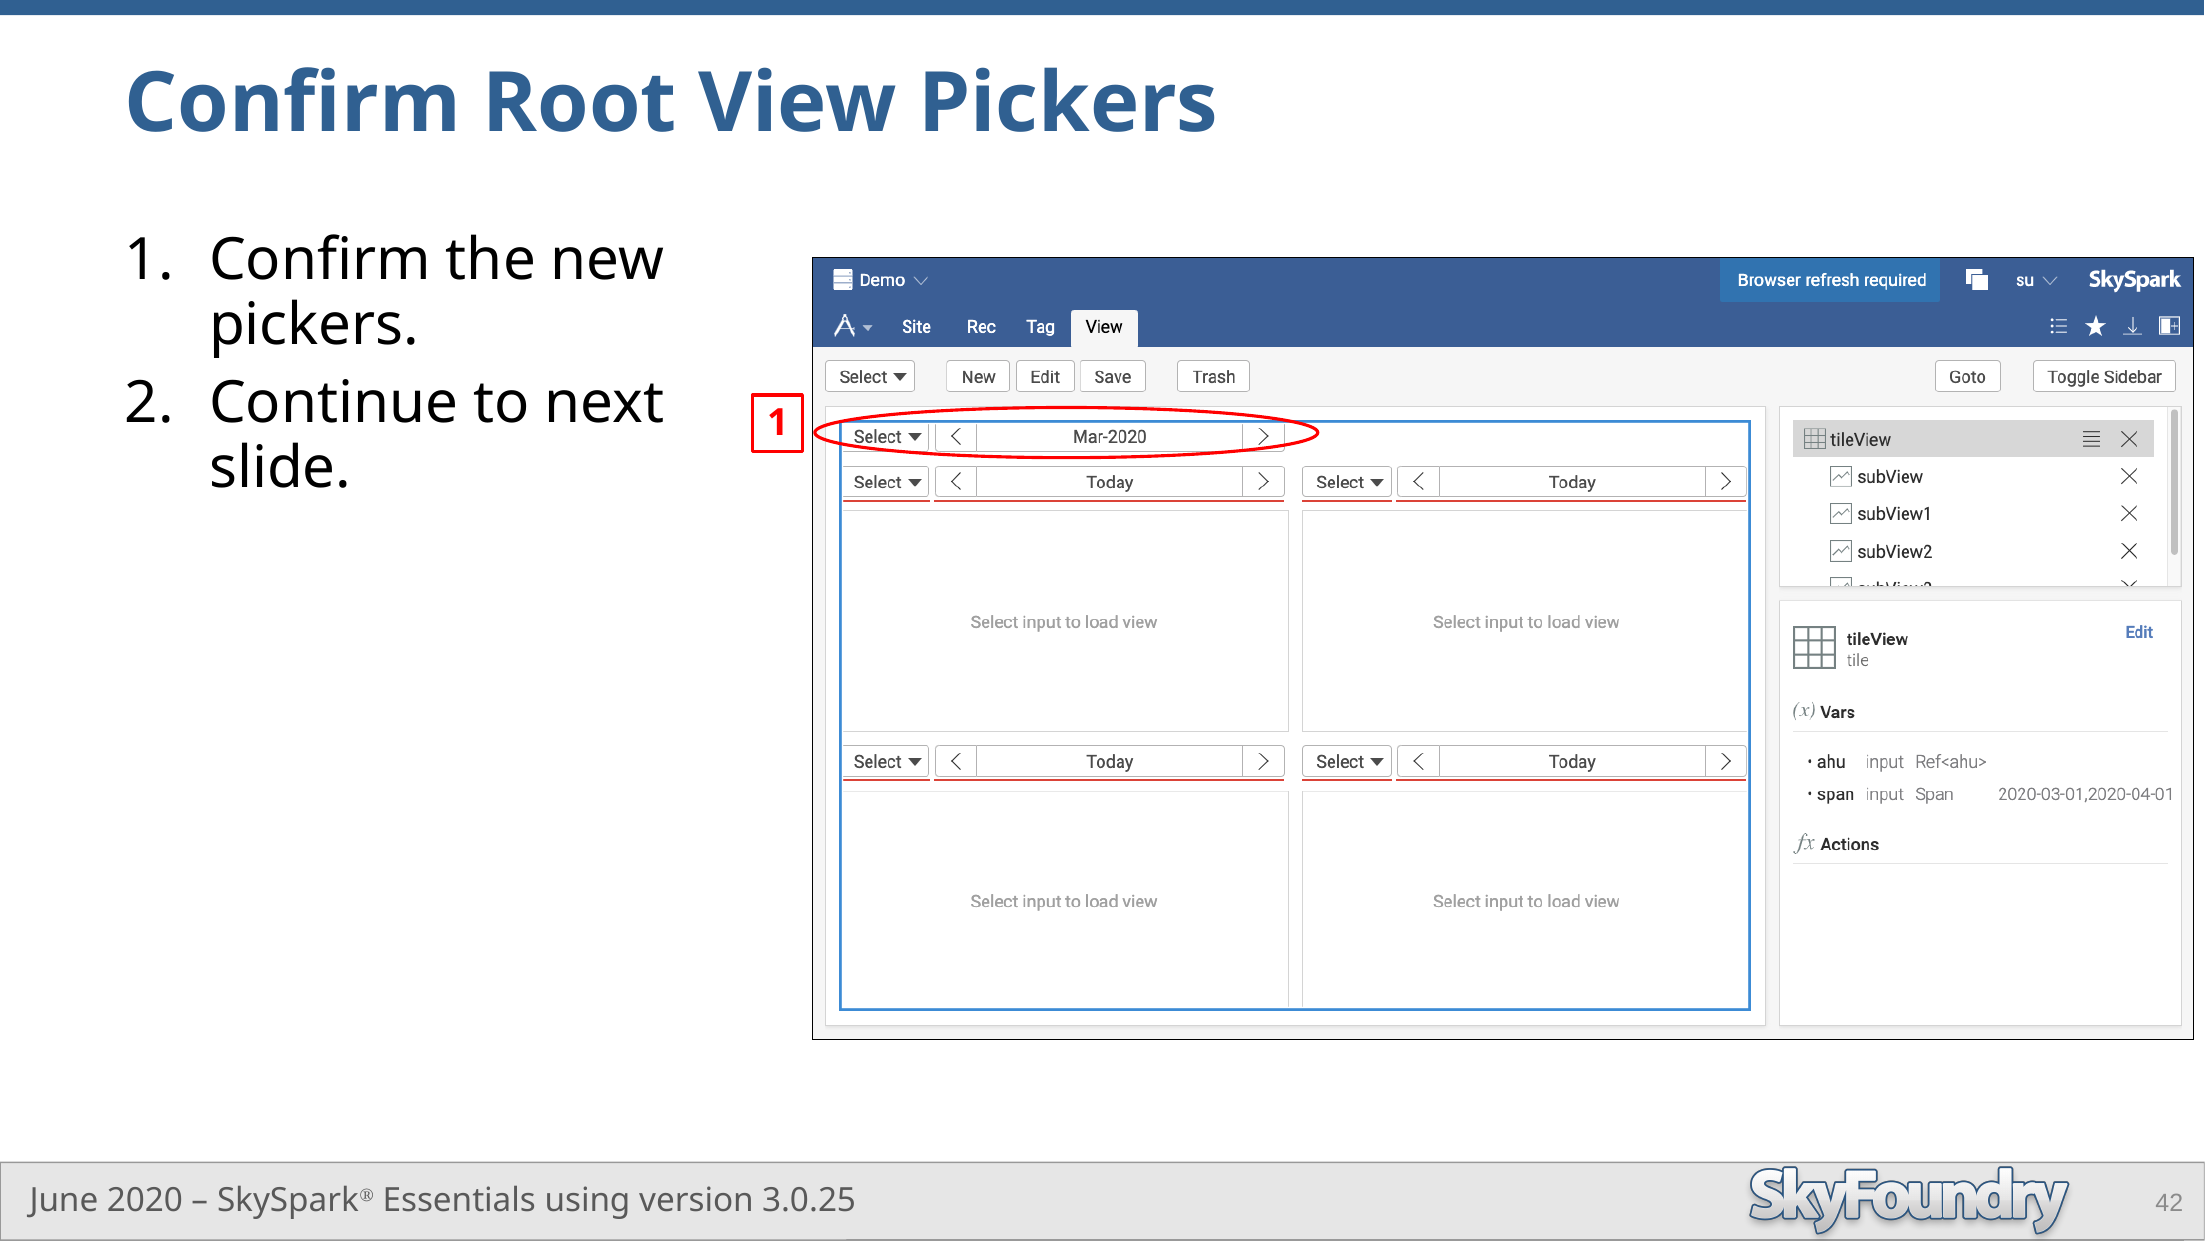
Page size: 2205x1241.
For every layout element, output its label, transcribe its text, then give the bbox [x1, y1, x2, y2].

picture [811, 257, 2194, 1041]
text_box [312, 1124, 613, 1200]
text_box 1 [752, 395, 803, 452]
title Confirm Root View Pickers [110, 49, 2094, 158]
picture [1739, 1236, 2076, 1241]
list Confirm the new pickers. Continue to next slide. [110, 220, 803, 1109]
slide_number 42 [1702, 1170, 2199, 1236]
picture [1739, 1145, 2076, 1170]
